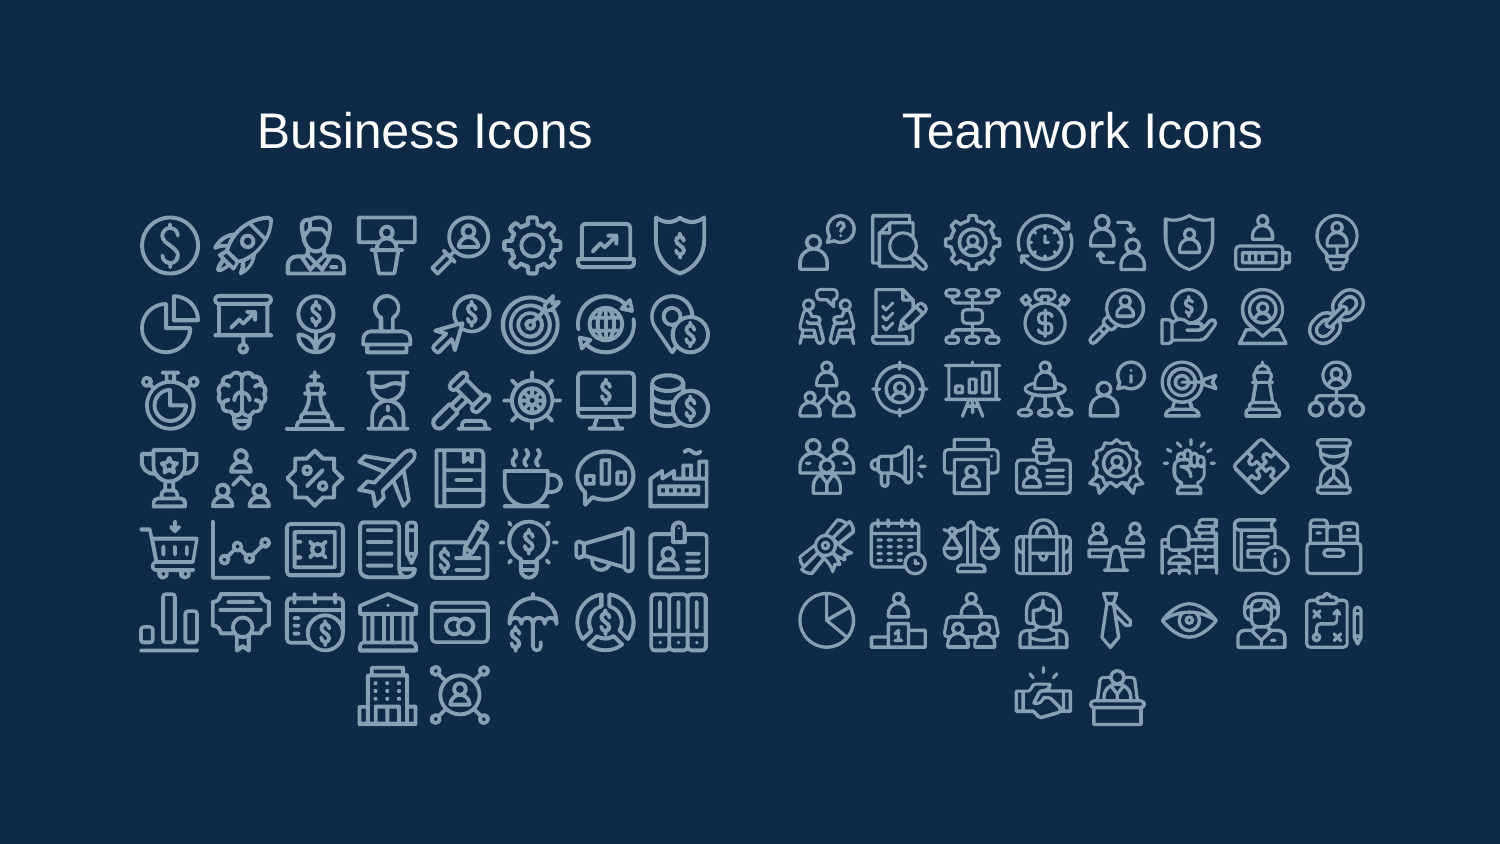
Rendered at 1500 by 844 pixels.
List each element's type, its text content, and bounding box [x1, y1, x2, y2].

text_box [366, 370, 410, 431]
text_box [870, 287, 929, 346]
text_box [430, 370, 493, 431]
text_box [798, 518, 856, 576]
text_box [357, 520, 419, 580]
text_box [1233, 213, 1292, 272]
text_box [501, 370, 563, 431]
text_box [798, 591, 856, 649]
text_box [649, 293, 711, 355]
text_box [284, 592, 346, 653]
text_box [797, 287, 856, 346]
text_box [284, 521, 346, 578]
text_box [501, 215, 563, 276]
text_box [429, 215, 493, 276]
title Business Icons [139, 83, 711, 163]
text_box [575, 221, 637, 270]
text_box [498, 519, 559, 580]
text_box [869, 517, 928, 576]
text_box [429, 664, 491, 726]
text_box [1163, 213, 1215, 272]
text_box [1160, 287, 1219, 346]
text_box [1160, 360, 1218, 418]
title Teamwork Icons [797, 83, 1369, 163]
text_box [361, 294, 413, 355]
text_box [140, 370, 200, 431]
text_box [1100, 591, 1133, 650]
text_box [507, 591, 559, 653]
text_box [574, 293, 638, 355]
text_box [575, 449, 636, 507]
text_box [1018, 287, 1072, 346]
text_box [944, 288, 1002, 345]
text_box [357, 591, 419, 653]
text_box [942, 437, 1000, 496]
text_box [356, 215, 417, 276]
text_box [649, 373, 711, 429]
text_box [1232, 517, 1291, 576]
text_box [869, 444, 928, 489]
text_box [1237, 287, 1288, 346]
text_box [943, 360, 1002, 419]
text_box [1087, 287, 1148, 346]
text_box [296, 294, 336, 355]
text_box [574, 526, 635, 574]
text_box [285, 215, 347, 276]
text_box [1160, 517, 1219, 576]
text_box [653, 215, 707, 276]
text_box [871, 213, 929, 272]
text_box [1014, 665, 1073, 720]
text_box [942, 591, 1000, 649]
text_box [1305, 518, 1363, 576]
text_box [1162, 437, 1217, 496]
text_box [1014, 437, 1073, 496]
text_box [1087, 521, 1146, 573]
text_box [1308, 288, 1365, 346]
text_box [139, 215, 201, 276]
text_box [648, 520, 709, 580]
text_box [1307, 360, 1366, 418]
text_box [1304, 591, 1363, 650]
text_box [500, 294, 561, 355]
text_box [210, 519, 272, 580]
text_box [139, 519, 200, 580]
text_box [1016, 213, 1074, 272]
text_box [429, 600, 491, 645]
text_box [357, 448, 417, 509]
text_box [1087, 437, 1146, 496]
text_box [430, 293, 492, 355]
text_box [216, 370, 268, 431]
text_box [210, 591, 272, 653]
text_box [139, 294, 201, 355]
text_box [212, 293, 274, 355]
text_box [1014, 518, 1072, 576]
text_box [210, 447, 272, 509]
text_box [1236, 591, 1287, 650]
text_box [1018, 591, 1069, 650]
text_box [429, 519, 491, 581]
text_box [797, 213, 857, 272]
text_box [870, 360, 929, 419]
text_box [1088, 213, 1147, 272]
text_box [1315, 213, 1359, 272]
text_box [943, 213, 1002, 272]
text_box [434, 448, 486, 509]
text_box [212, 215, 274, 276]
text_box [1232, 437, 1290, 495]
text_box [1088, 669, 1147, 727]
text_box [284, 370, 345, 431]
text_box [575, 370, 637, 431]
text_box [648, 447, 709, 509]
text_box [648, 592, 709, 653]
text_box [357, 665, 418, 727]
text_box [942, 519, 1001, 574]
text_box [798, 437, 856, 496]
text_box [798, 360, 856, 418]
text_box [1315, 438, 1353, 495]
text_box [1016, 360, 1074, 418]
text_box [138, 591, 200, 653]
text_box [502, 447, 564, 509]
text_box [139, 447, 199, 509]
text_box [1160, 601, 1219, 640]
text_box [1088, 360, 1147, 418]
text_box [1244, 360, 1282, 418]
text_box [284, 448, 345, 509]
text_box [575, 592, 636, 653]
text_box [869, 591, 928, 650]
